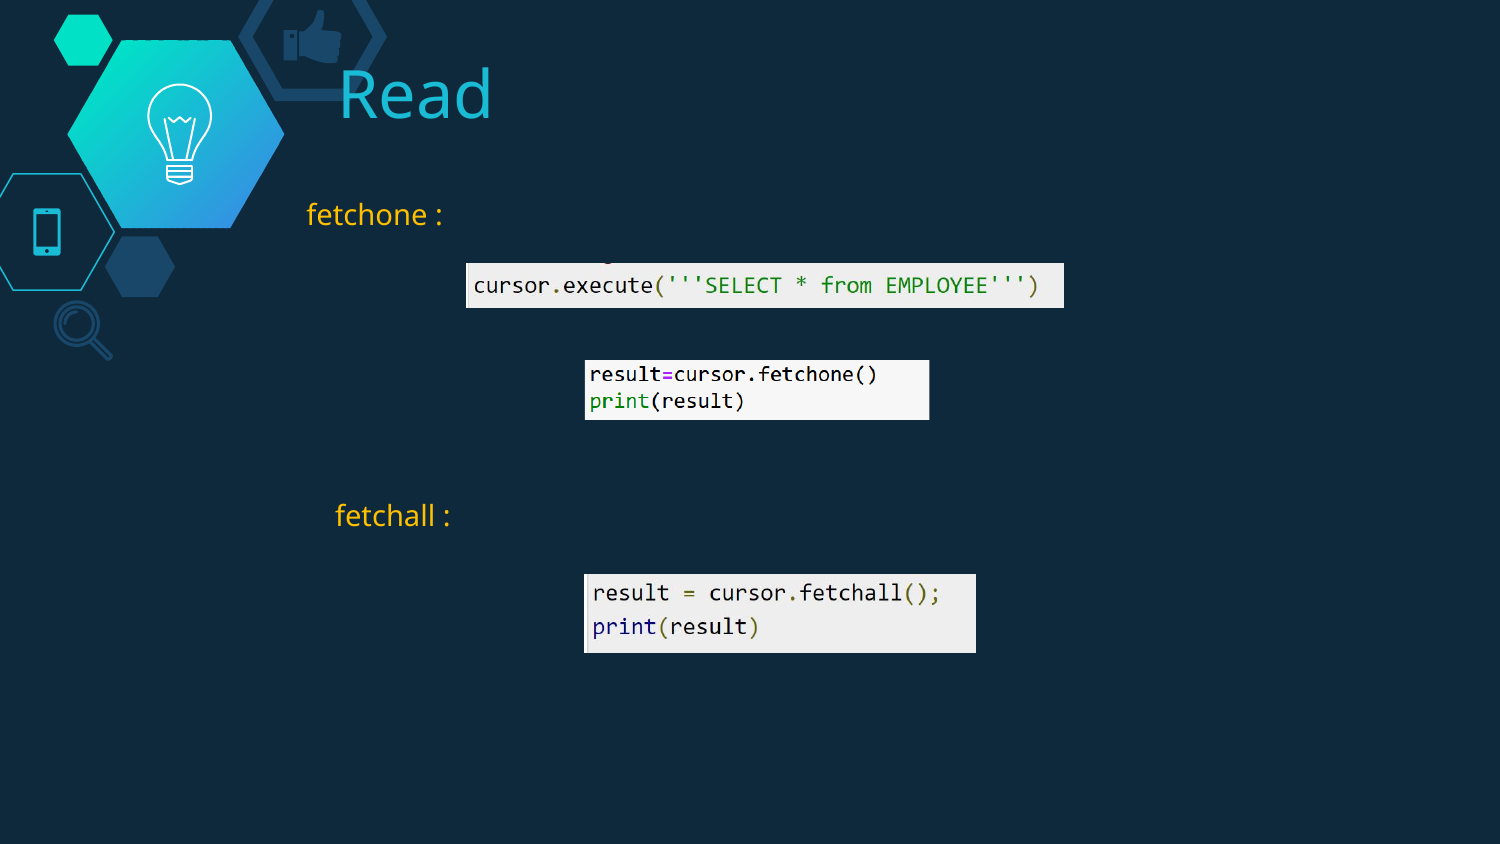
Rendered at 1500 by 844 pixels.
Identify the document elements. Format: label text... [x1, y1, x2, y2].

text_box fetchone : [141, 154, 1332, 239]
picture [584, 359, 930, 420]
picture [584, 574, 976, 653]
picture [465, 263, 1065, 308]
text_box fetchall : [170, 454, 1360, 540]
title Read [322, 54, 1394, 148]
